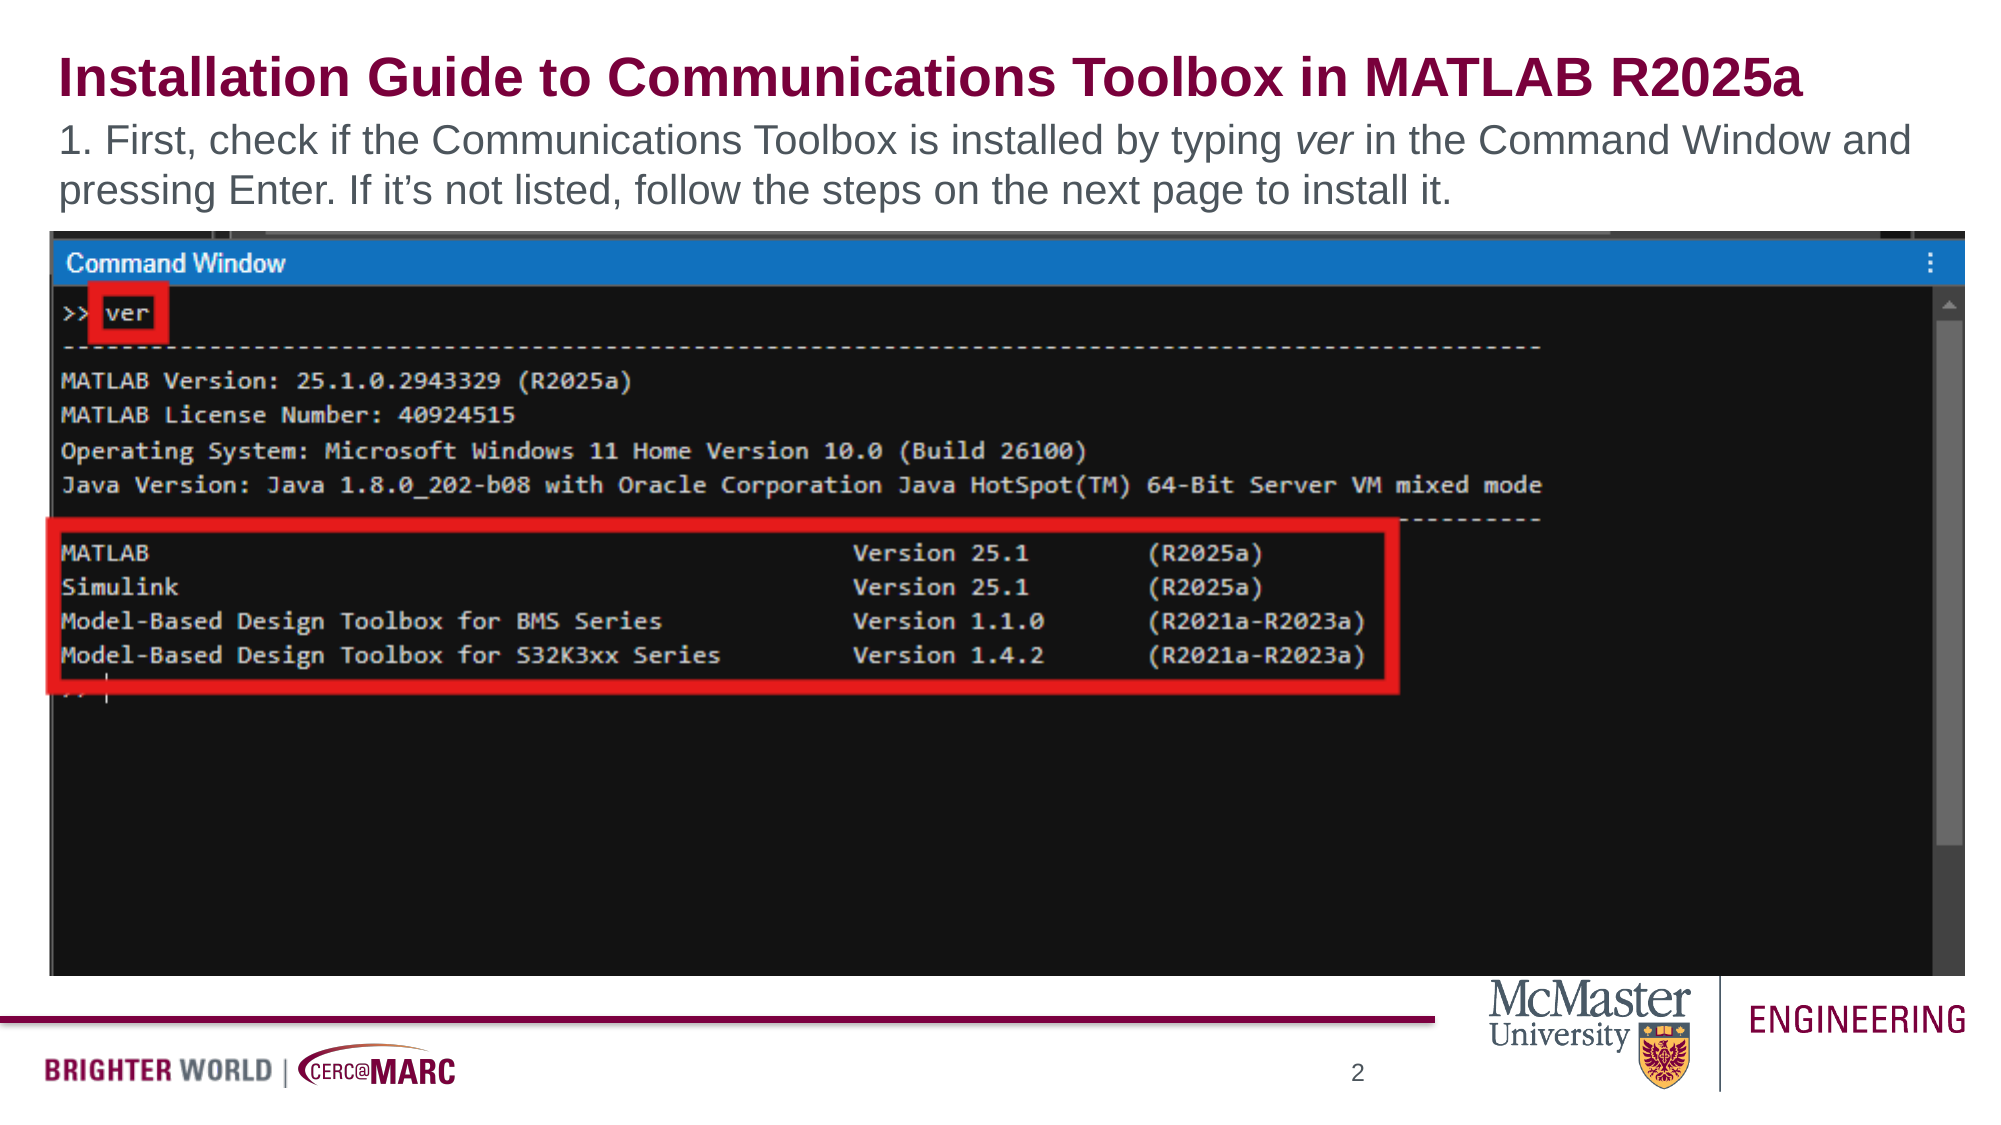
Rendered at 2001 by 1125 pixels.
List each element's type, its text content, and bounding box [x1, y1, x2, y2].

title Installation Guide to Communications Toolbox in MATLAB R2025a [43, 0, 1965, 105]
picture [43, 1031, 465, 1097]
text_box 1. First, check if the Communications Toolbox is installed by typing ver in the Command Window and pressing Enter. If it’s not listed, follow the steps on the next page to install it. [43, 105, 1965, 221]
slide_number 2 [1260, 1041, 1365, 1101]
picture [43, 231, 1965, 1092]
